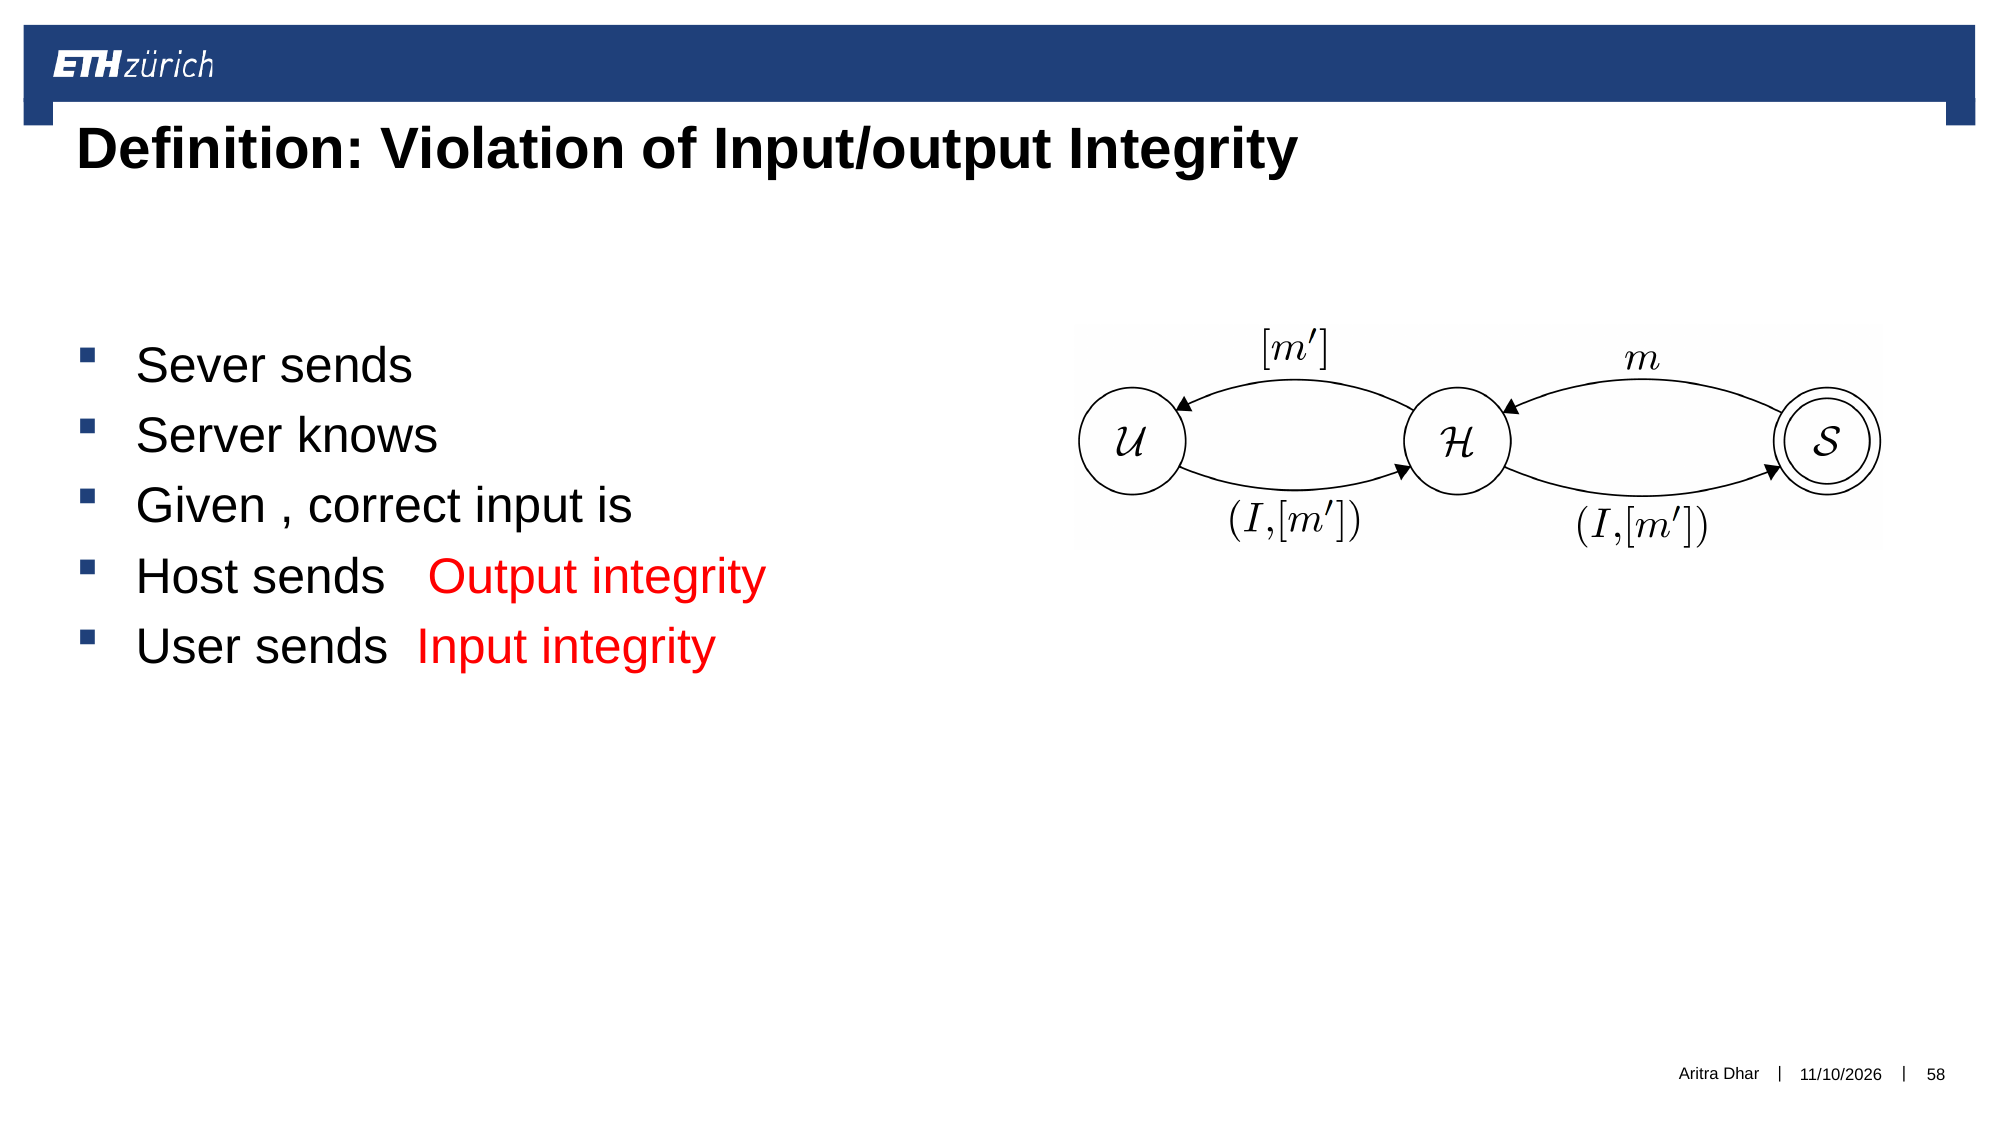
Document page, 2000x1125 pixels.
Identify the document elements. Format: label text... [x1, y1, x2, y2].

title Definition: Violation of Input/output Integrity [53, 101, 1946, 262]
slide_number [1790, 1034, 1892, 1112]
picture [1074, 324, 1883, 551]
slide_number 58 [1906, 1034, 1966, 1112]
footer Aritra Dhar [999, 1034, 1760, 1111]
